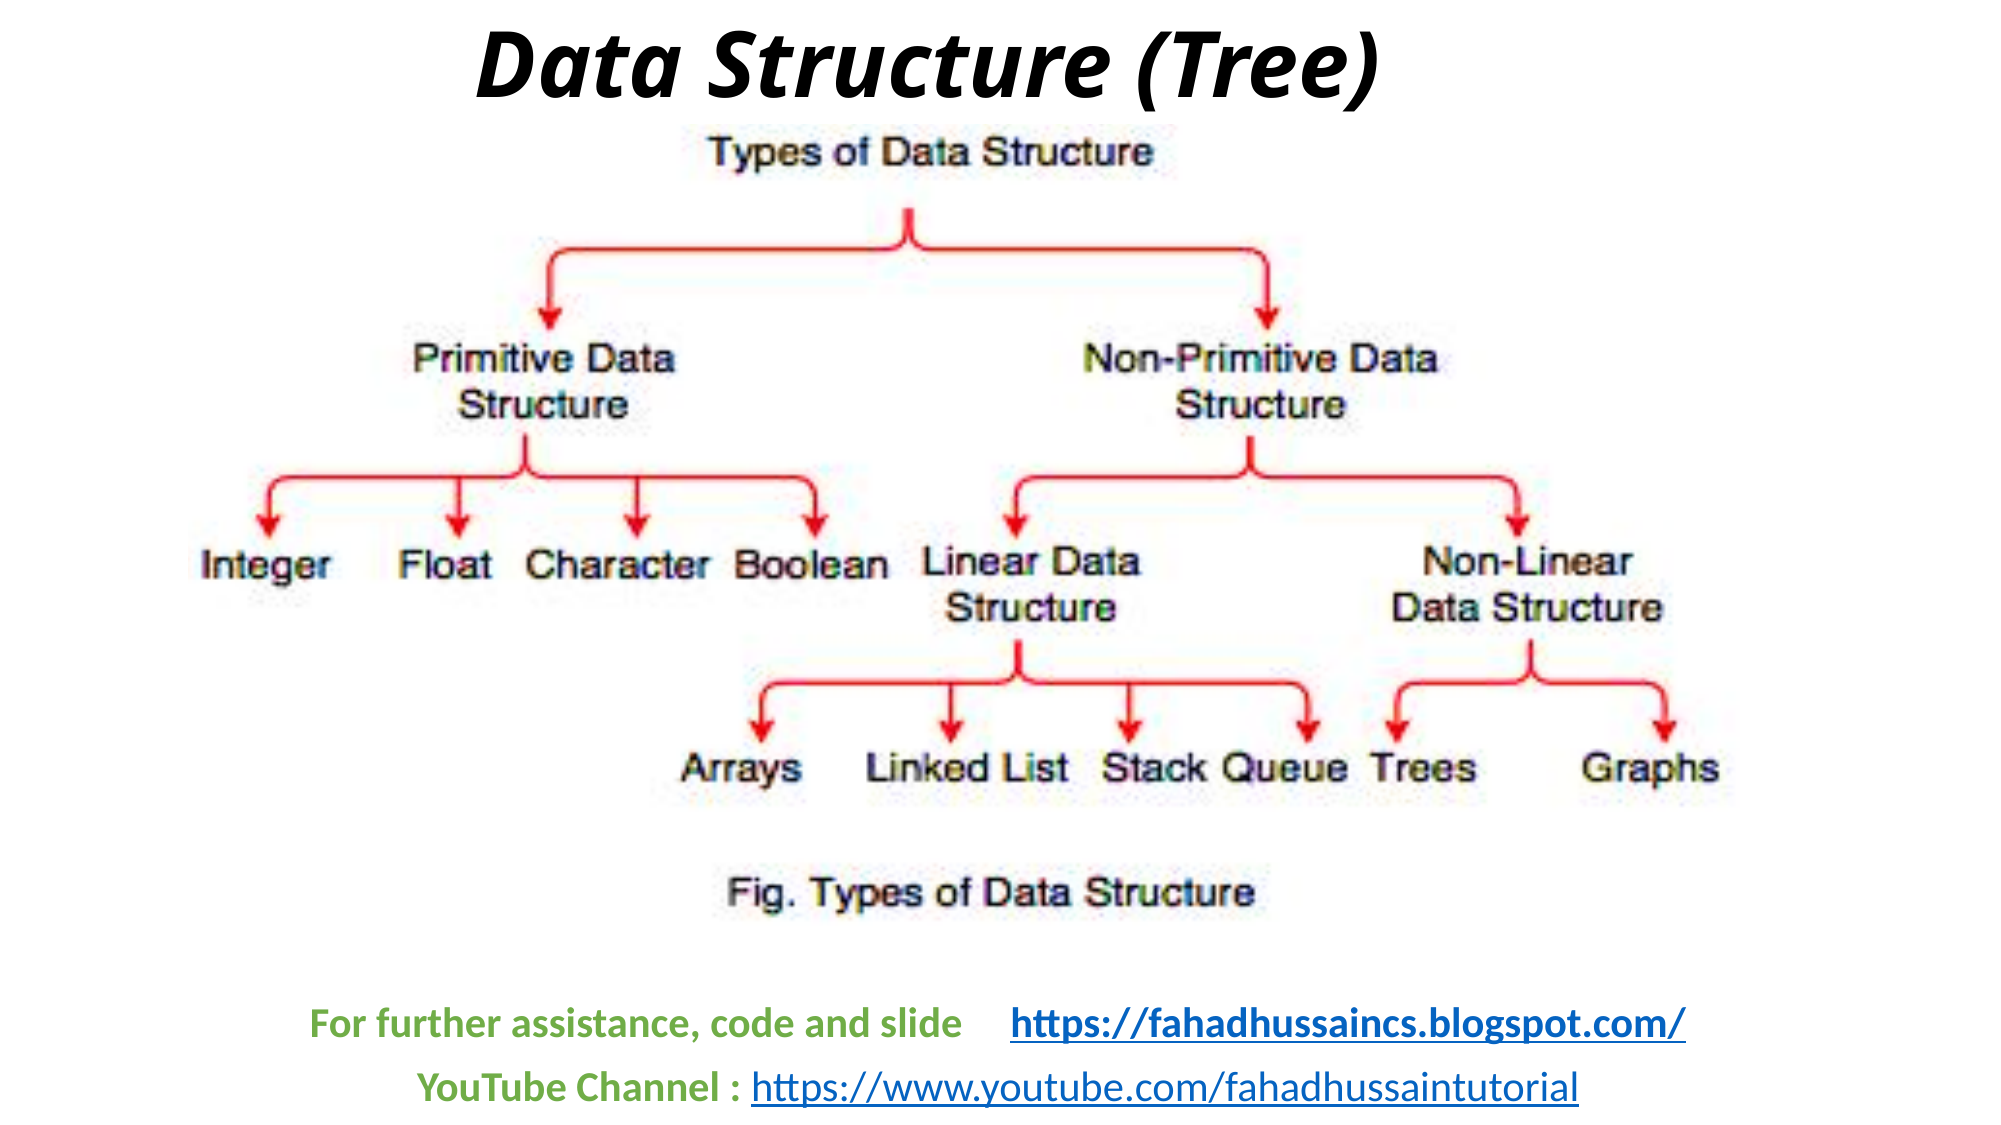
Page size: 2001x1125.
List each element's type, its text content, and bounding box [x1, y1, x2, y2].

picture [188, 124, 1751, 943]
subtitle For further assistance, code and slide https://fahadhussaincs.blogspot.com/ YouTube Channel : https://www.youtube.com/fahadhussaintutorial [18, 993, 1978, 1118]
title Data Structure (Tree) [188, 0, 1668, 124]
